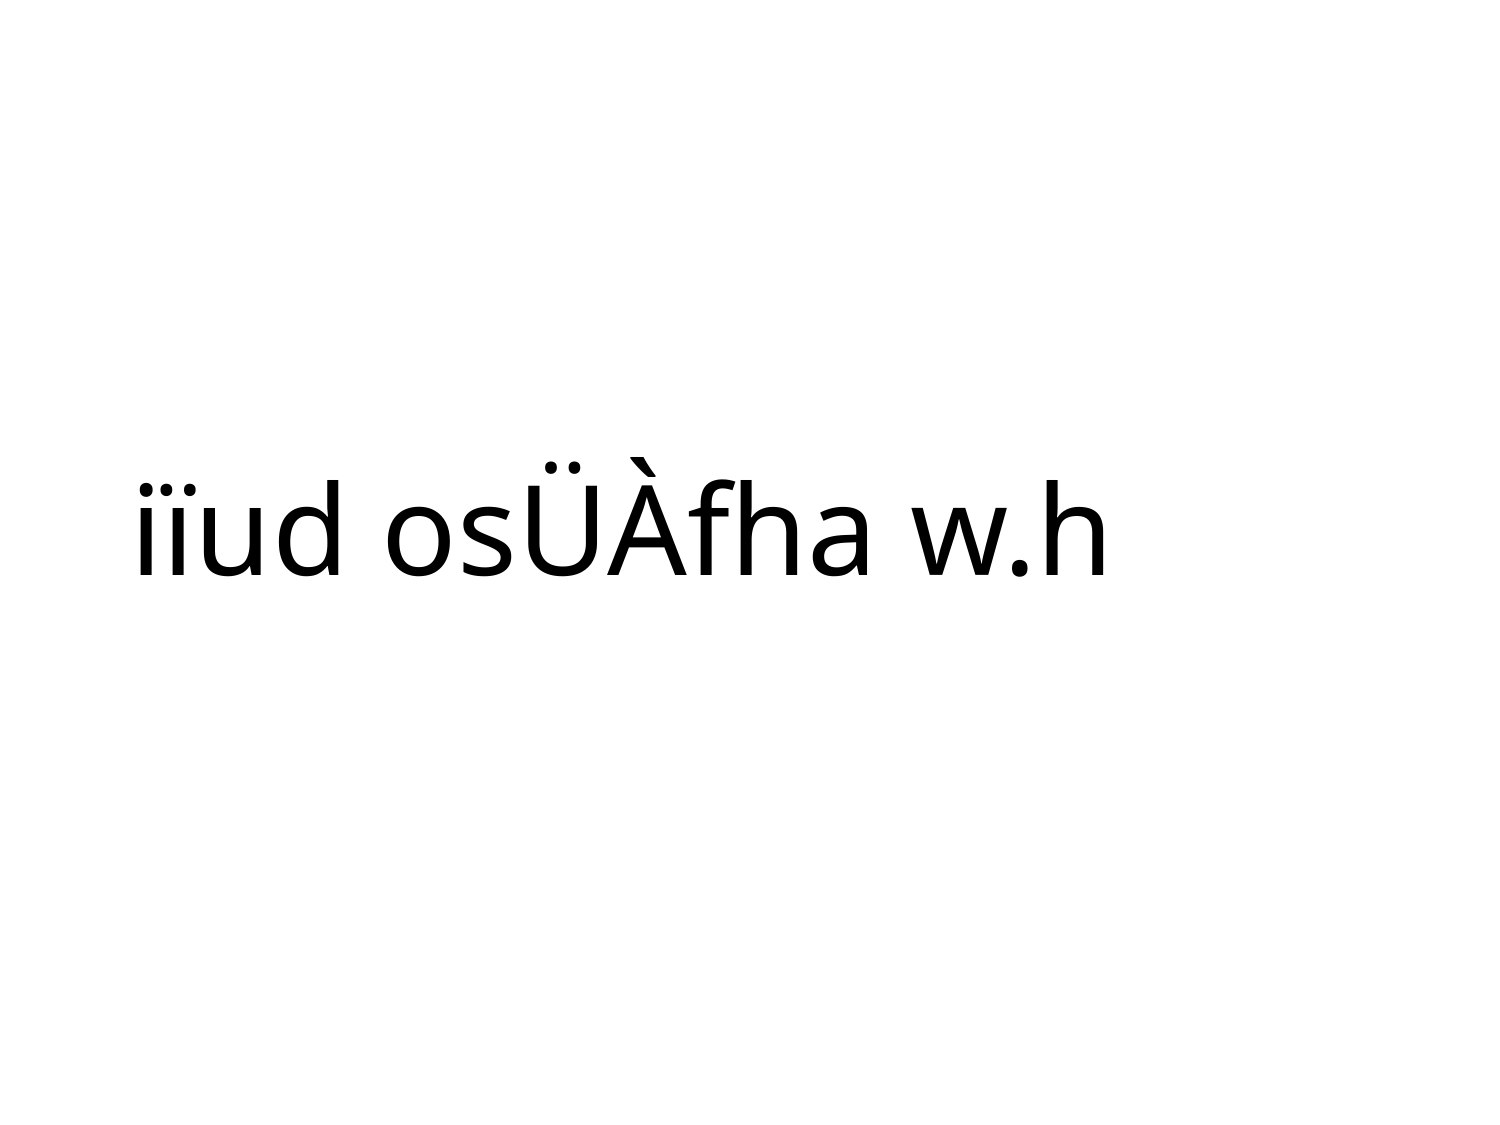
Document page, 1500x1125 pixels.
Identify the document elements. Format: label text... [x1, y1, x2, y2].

text_box iïud osÜÀfha w.h [115, 442, 1425, 608]
